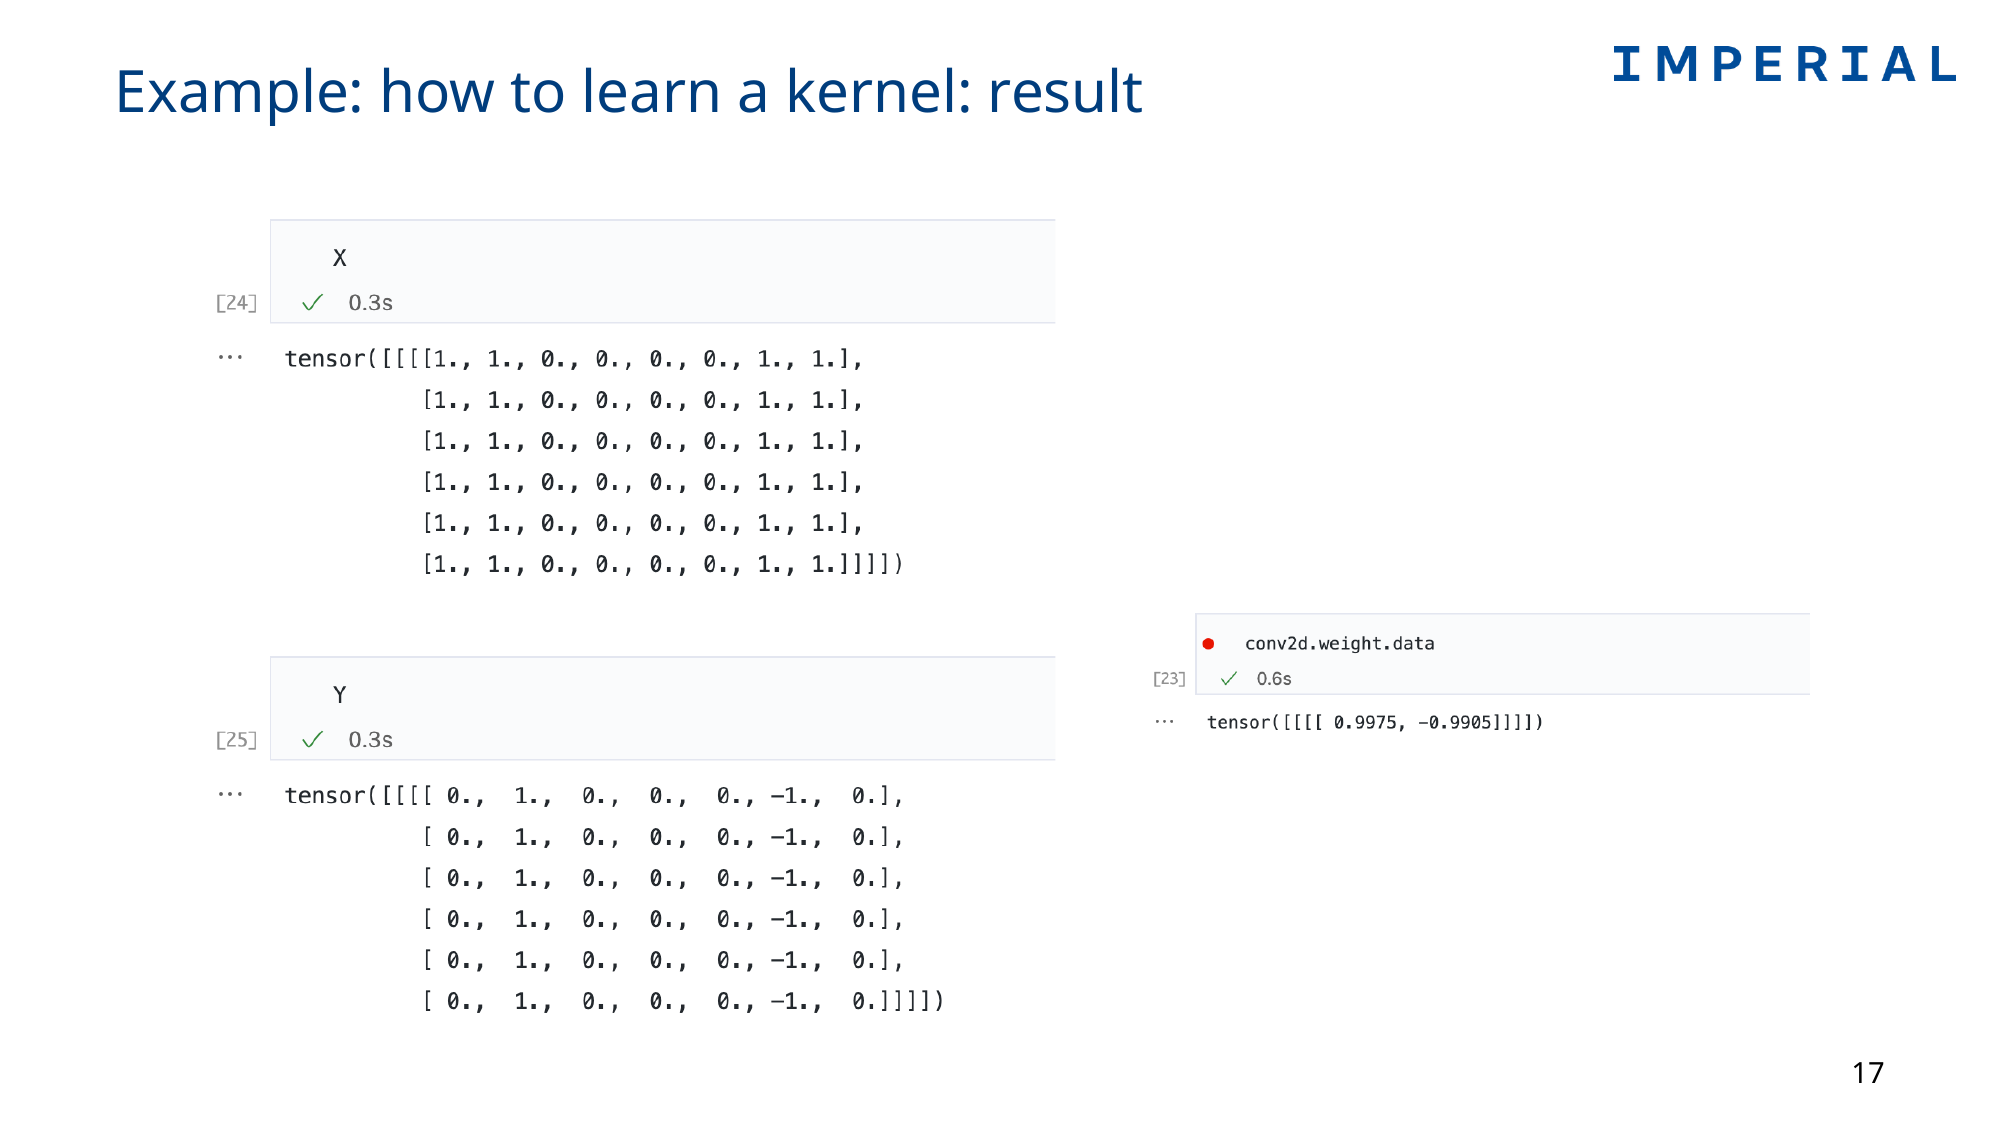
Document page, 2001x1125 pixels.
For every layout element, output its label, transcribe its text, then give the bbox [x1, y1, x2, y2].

title Example: how to learn a kernel: result [99, 0, 1900, 184]
picture [1151, 605, 1811, 772]
picture [213, 182, 1056, 1030]
picture [1900, 46, 1956, 81]
slide_number 17 [1433, 1046, 1901, 1103]
